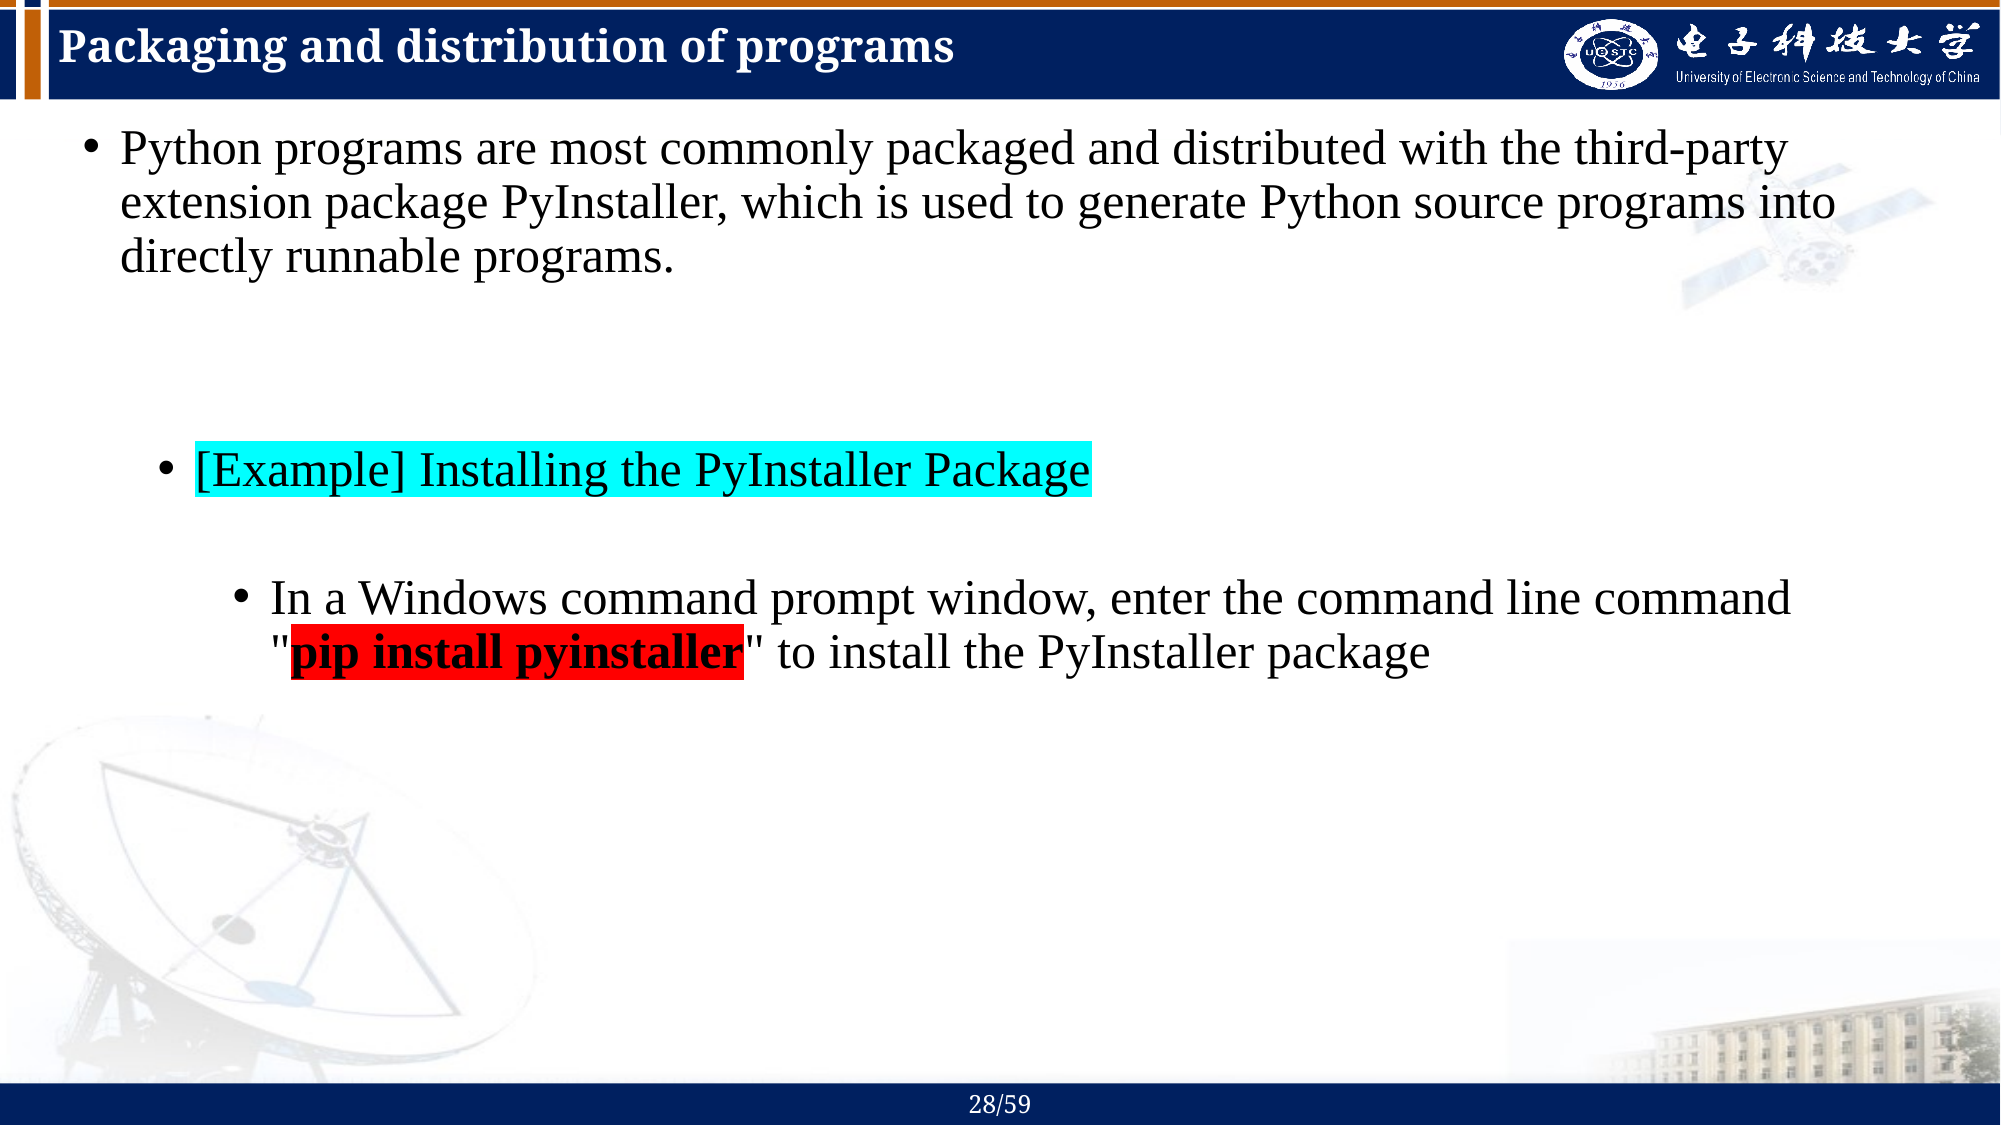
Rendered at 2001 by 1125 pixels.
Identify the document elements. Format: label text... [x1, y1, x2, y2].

picture [0, 0, 2001, 1125]
text_box Packaging and distribution of programs [43, 10, 1008, 85]
text_box Python programs are most commonly packaged and distributed with the third-party extension package PyInstaller, which is used to generate Python source programs into directly runnable programs. [Example] Installing the PyInstaller Package In a Windows command prompt window, enter the command line command "pip install pyinstaller" to install the PyInstaller package [67, 113, 1860, 1012]
picture [1564, 19, 1980, 90]
